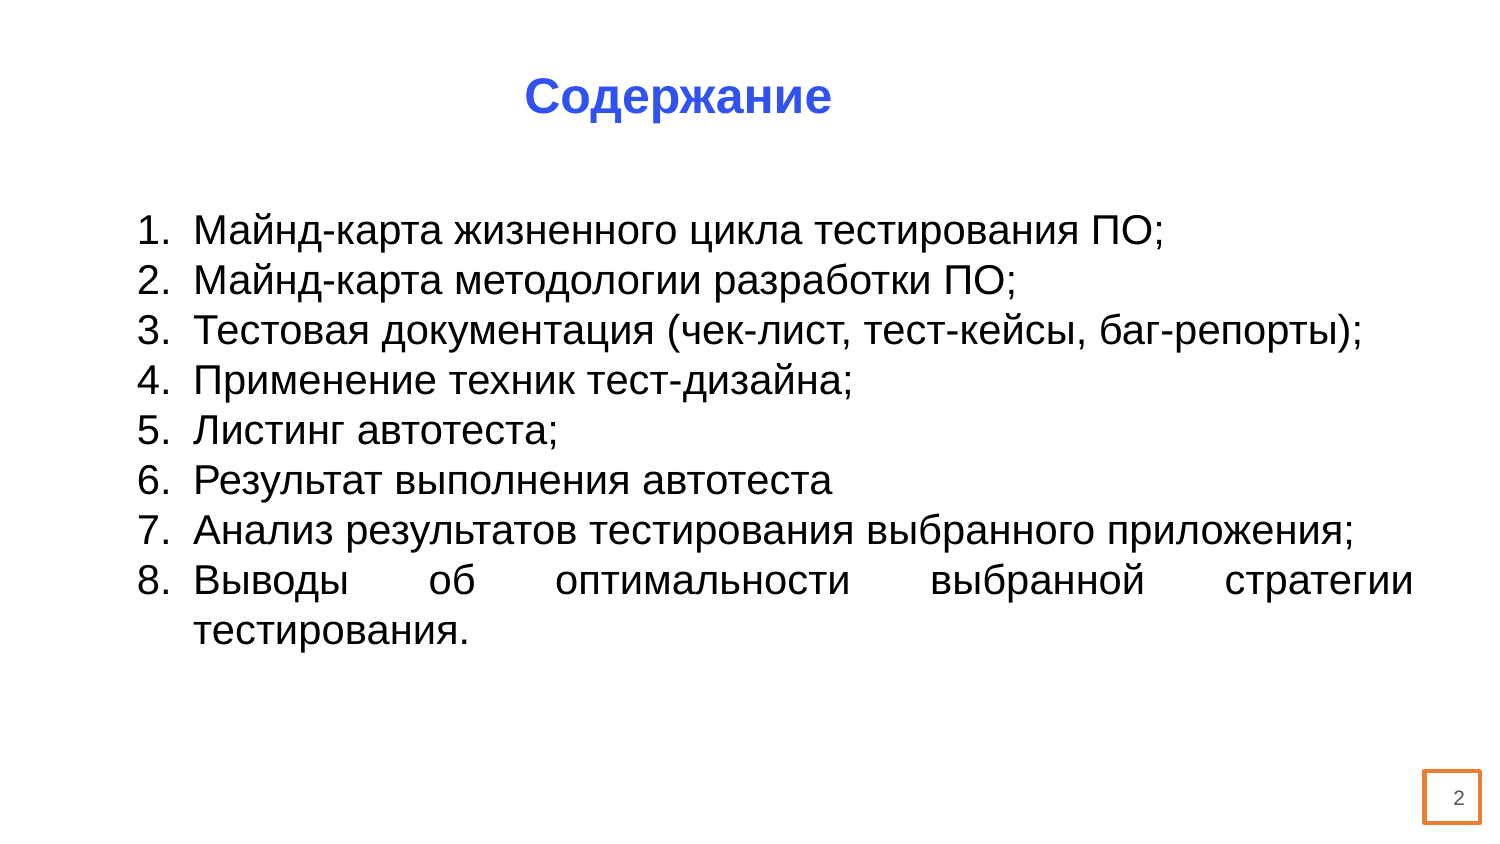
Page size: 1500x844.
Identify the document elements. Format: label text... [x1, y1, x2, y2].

title Содержание [477, 49, 880, 139]
text_box Майнд-карта жизненного цикла тестирования ПО; Майнд-карта методологии разработки ПО; Тестовая документация (чек-лист, тест-кейсы, баг-репорты); Применение техник тест-дизайна; Листинг автотеста; Результат выполнения автотеста Анализ результатов тестирования выбранного приложения; Выводы об оптимальности выбранной стратегии тестирования. [103, 195, 1430, 661]
slide_number 2 [1422, 769, 1482, 825]
